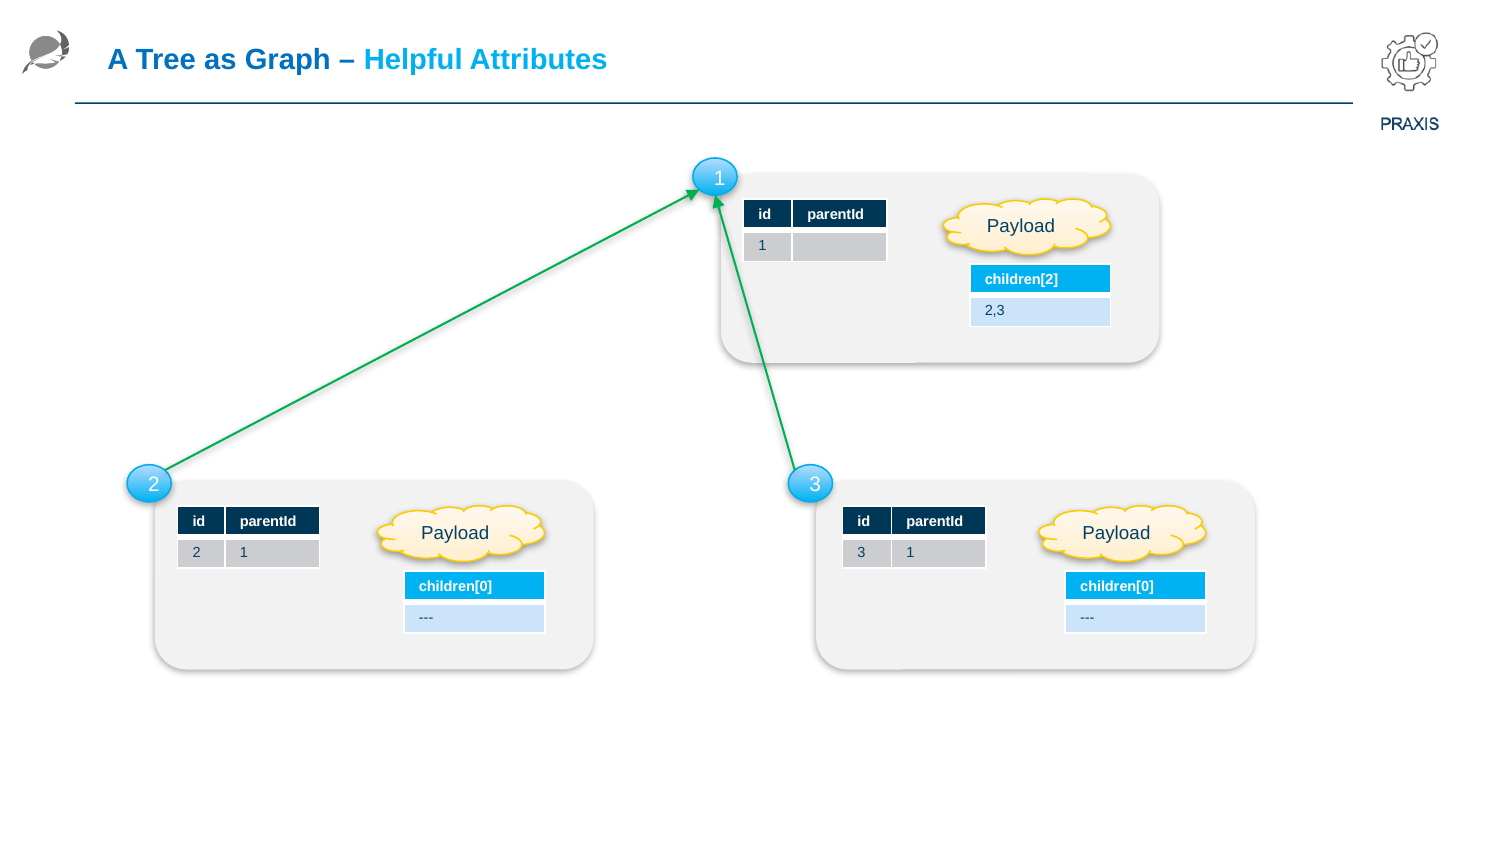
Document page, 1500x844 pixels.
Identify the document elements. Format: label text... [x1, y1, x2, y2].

table_header children[2] [971, 265, 1110, 292]
text_box Payload [376, 504, 546, 563]
text_box 3 [787, 463, 834, 503]
table_cell 2 [178, 540, 224, 567]
text_box [740, 173, 1161, 364]
table_cell --- [405, 605, 544, 632]
text_box Payload [942, 198, 1112, 256]
table_cell 1 [226, 540, 319, 567]
text_box Payload [1037, 504, 1207, 563]
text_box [714, 194, 796, 471]
picture [16, 27, 75, 76]
table_cell --- [1066, 605, 1205, 632]
table_cell 1 [892, 540, 985, 567]
table_cell [801, 233, 886, 261]
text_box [164, 189, 700, 471]
text_box [154, 480, 595, 671]
table_header id [843, 507, 891, 534]
text_box [815, 480, 1256, 671]
table_cell 3 [843, 540, 891, 567]
table_header parentId [226, 507, 319, 534]
table_header children[0] [1066, 572, 1205, 599]
table_header id [178, 507, 224, 534]
text_box 2 [126, 463, 173, 503]
picture [1353, 15, 1465, 151]
table_cell 2,3 [971, 298, 1110, 326]
table_header parentId [800, 200, 886, 227]
text_box A Tree as Graph – Helpful Attributes [92, 33, 623, 83]
text_box 1 [692, 157, 738, 196]
table_header parentId [892, 507, 985, 534]
table_header children[0] [405, 572, 544, 599]
